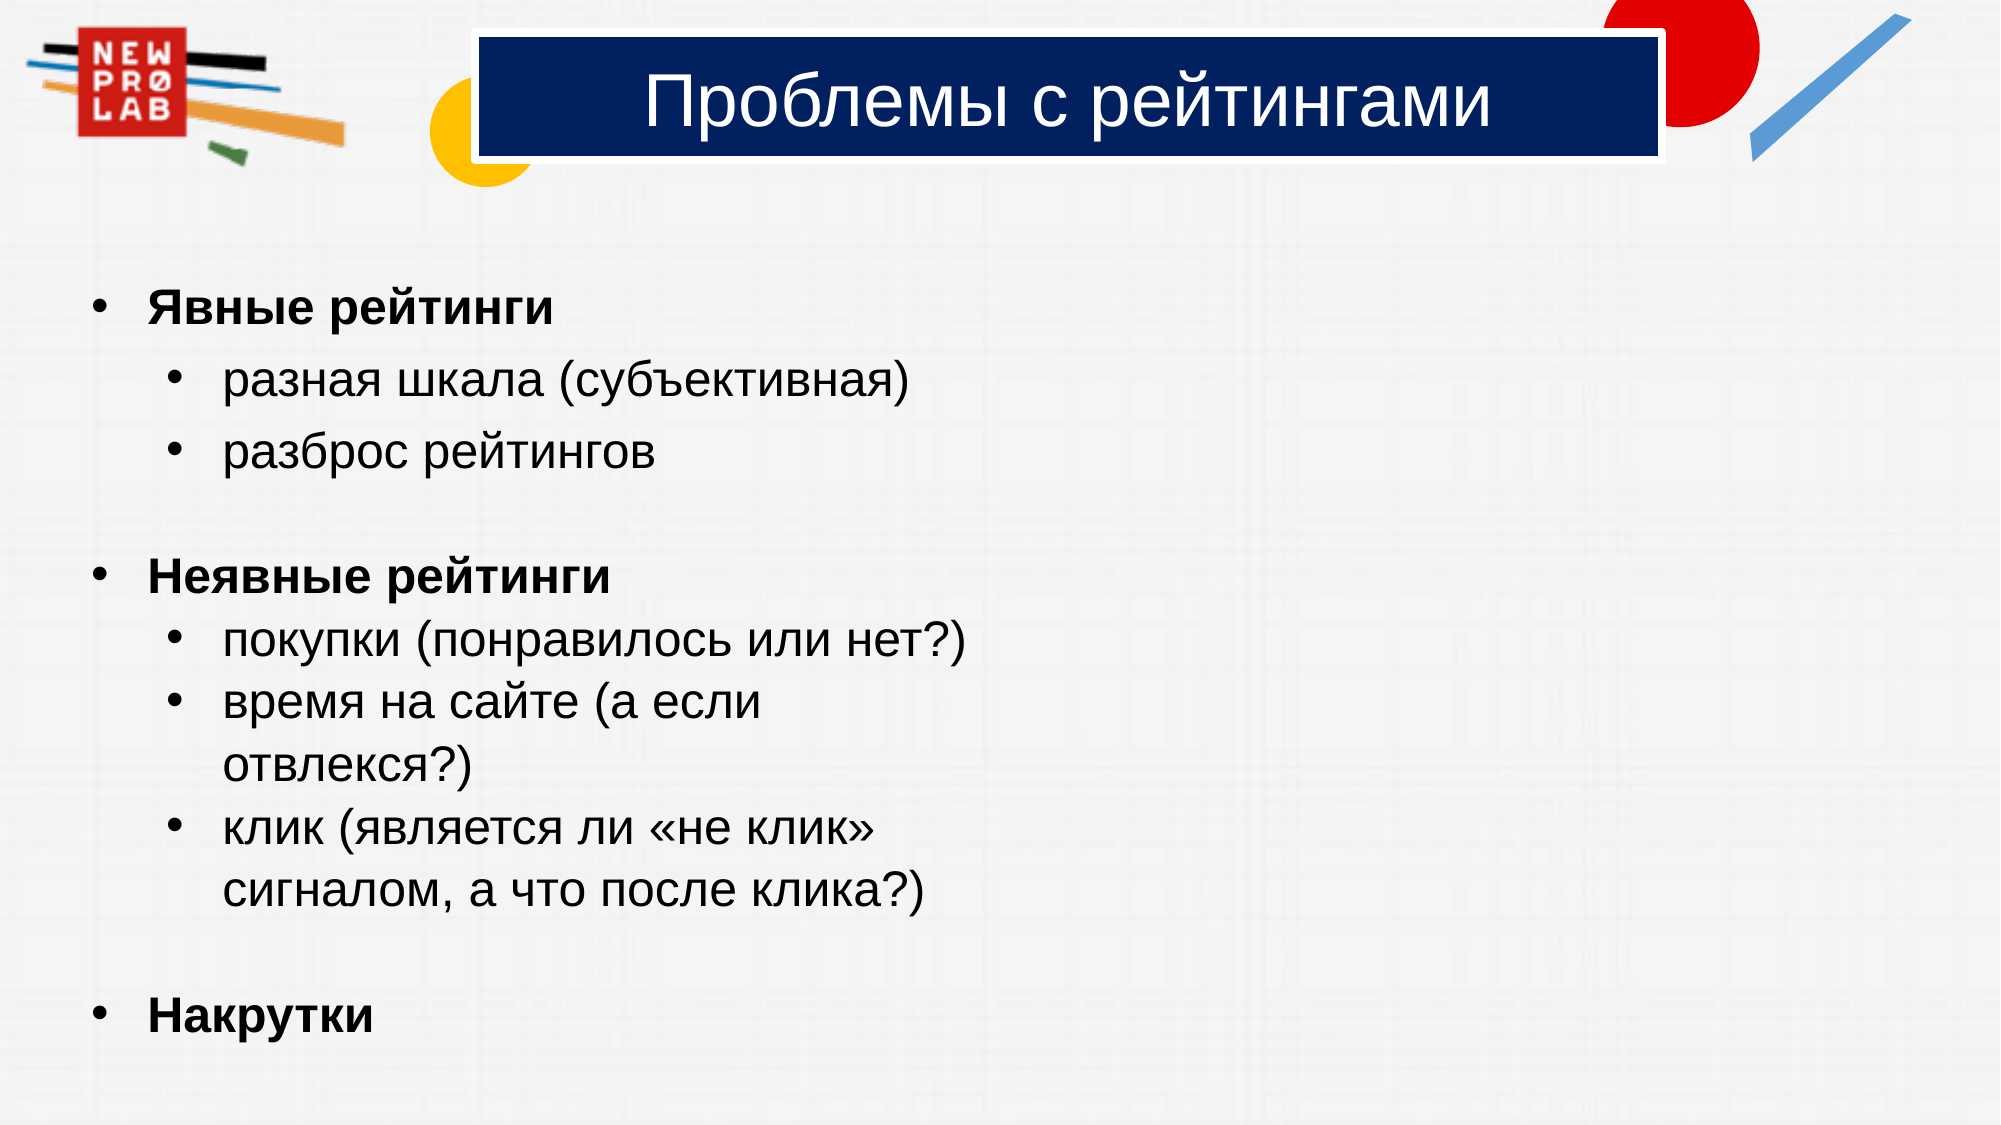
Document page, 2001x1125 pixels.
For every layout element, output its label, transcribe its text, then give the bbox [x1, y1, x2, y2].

picture [0, 0, 2000, 1125]
list Явные рейтинги разная шкала (субъективная) разброс рейтингов Неявные рейтинги покупки (понравилось или нет?) время на сайте (а если отвлекся?) клик (является ли «не клик» сигналом, а что после клика?) Накрутки [75, 211, 1913, 1100]
title Проблемы с рейтингами [486, 50, 1652, 142]
